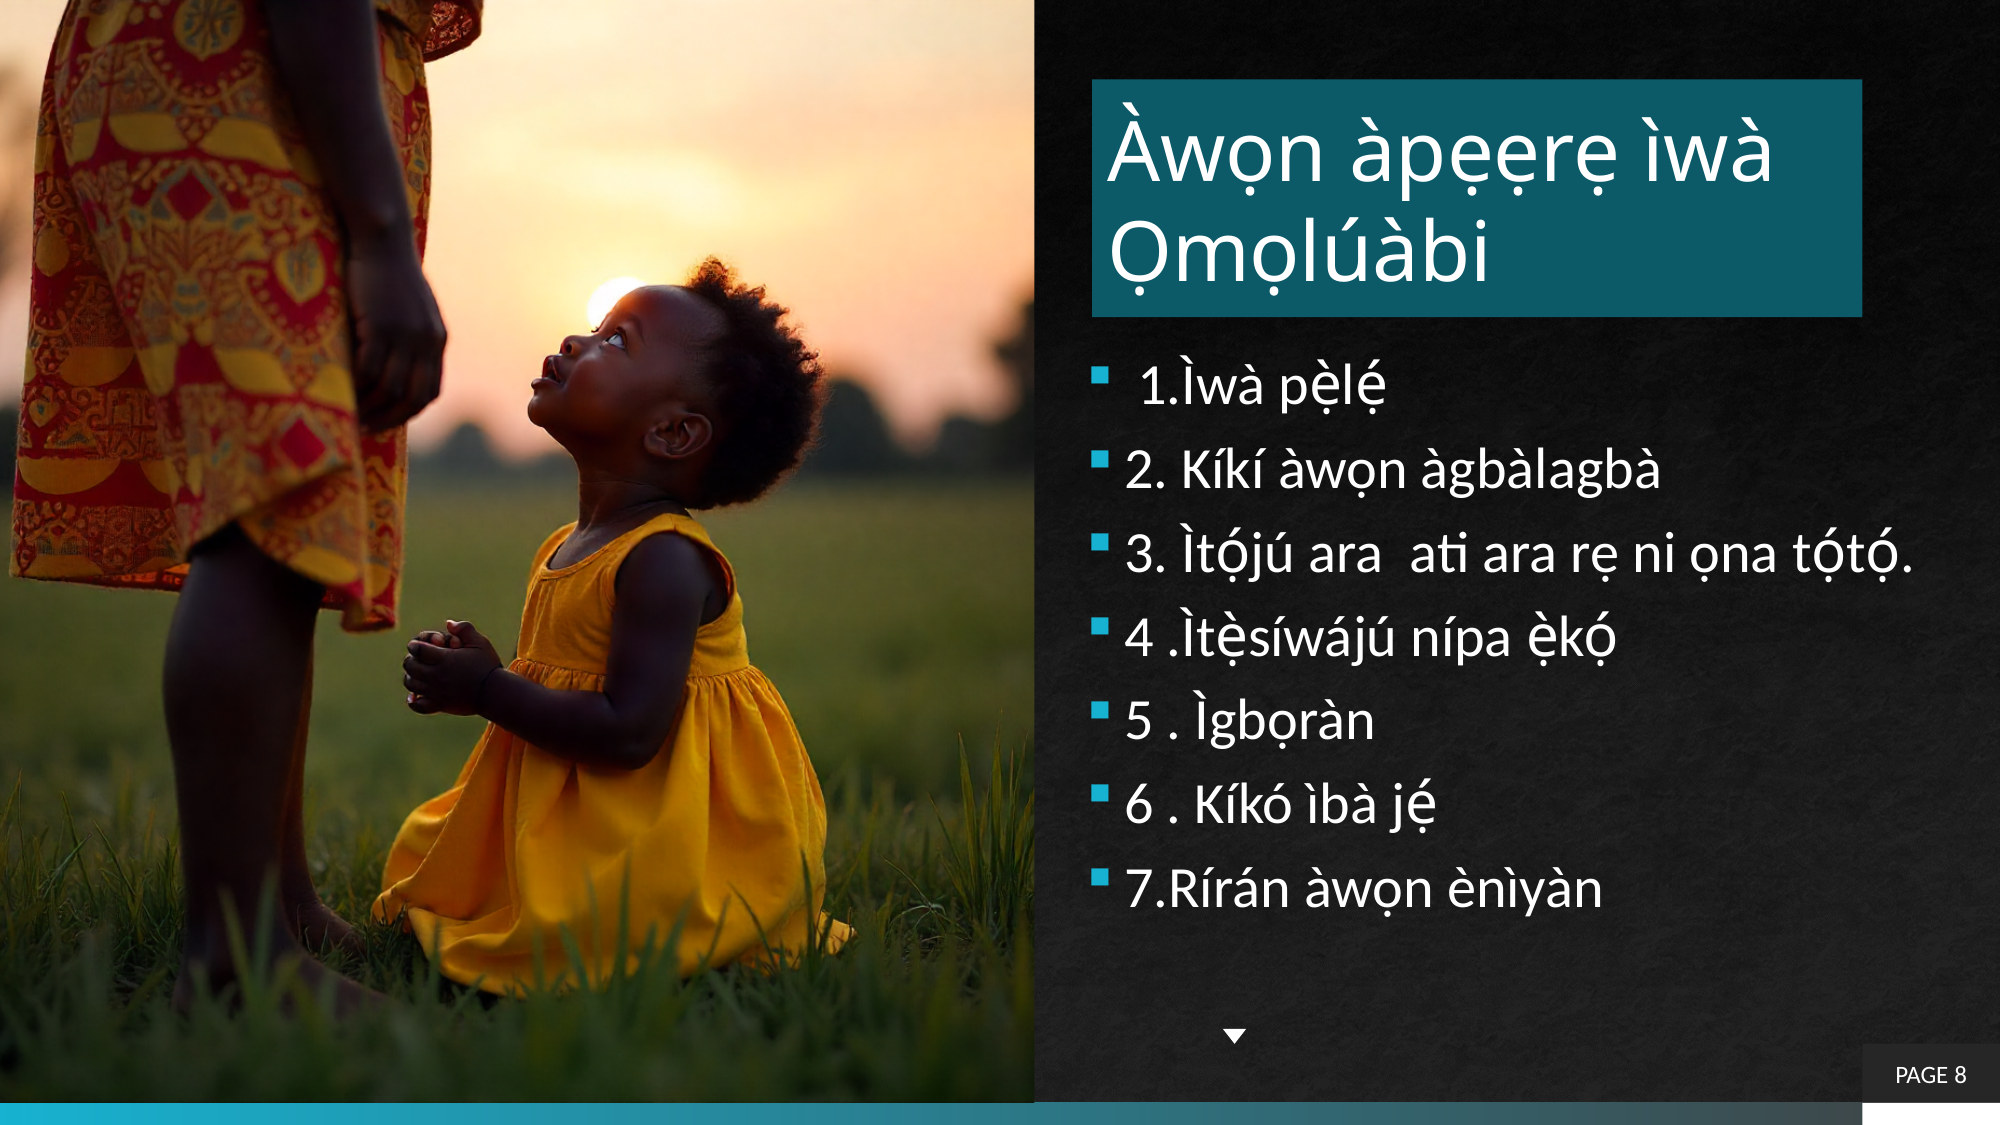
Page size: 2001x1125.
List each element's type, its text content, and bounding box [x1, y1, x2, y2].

title Àwọn àpẹẹrẹ ìwà Ọmọlúàbi [1092, 79, 1863, 318]
list 1.Ìwà pẹ̀lẹ́ 2. Kíkí àwọn àgbàlagbà 3. Ìtọ́jú ara ati ara rẹ ni ọna tọ́tọ́. 4 .Ìtẹ̀síwájú nípa ẹ̀kọ́ 5 . Ìgbọràn 6 . Kíkó ìbà jẹ́ 7.Rírán àwọn ènìyàn [1071, 347, 1980, 1061]
text_box [1220, 1027, 1249, 1046]
slide_number PAGE 8 [1862, 1043, 2000, 1103]
picture [0, 0, 2000, 1103]
